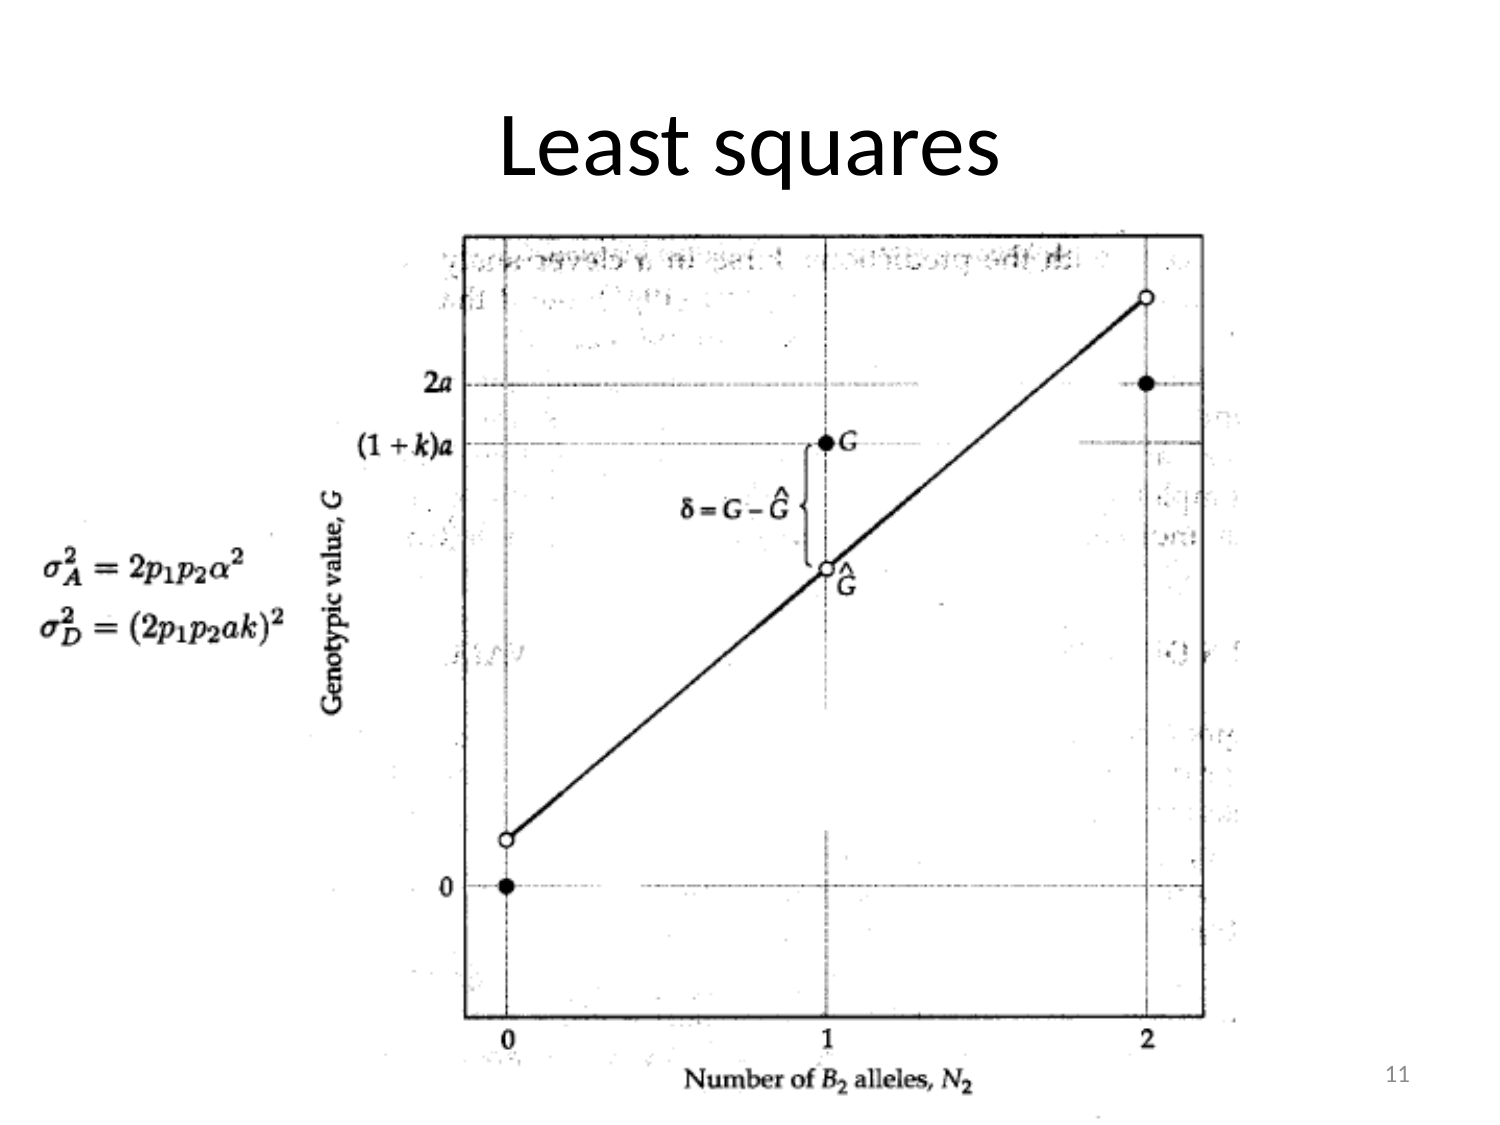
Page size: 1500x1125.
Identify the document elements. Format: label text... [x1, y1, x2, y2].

picture [7, 218, 1240, 1125]
title Least squares [75, 45, 1425, 233]
slide_number 11 [1244, 1042, 1425, 1103]
